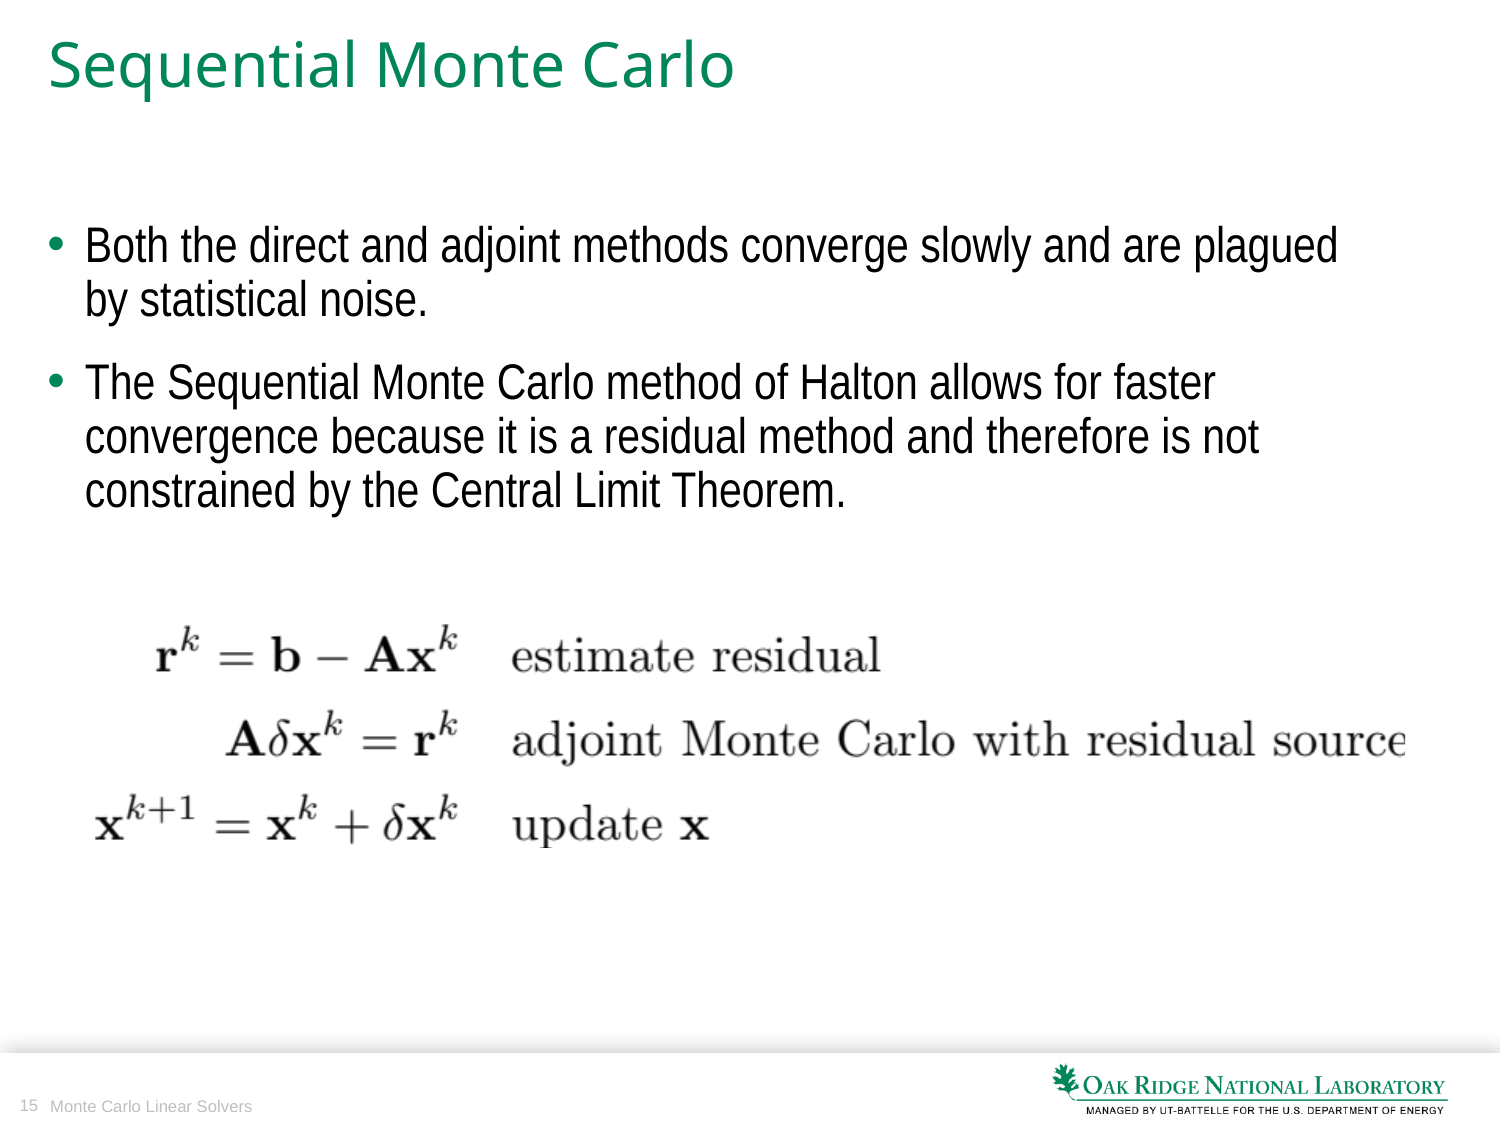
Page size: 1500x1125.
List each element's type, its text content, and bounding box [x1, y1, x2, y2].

picture [94, 624, 1406, 849]
list Both the direct and adjoint methods converge slowly and are plagued by statistical noise. The Sequential Monte Carlo method of Halton allows for faster convergence because it is a residual method and therefore is not constrained by the Central Limit Theorem. [32, 212, 1383, 533]
title Sequential Monte Carlo [33, 29, 1384, 109]
picture [1052, 1063, 1448, 1114]
